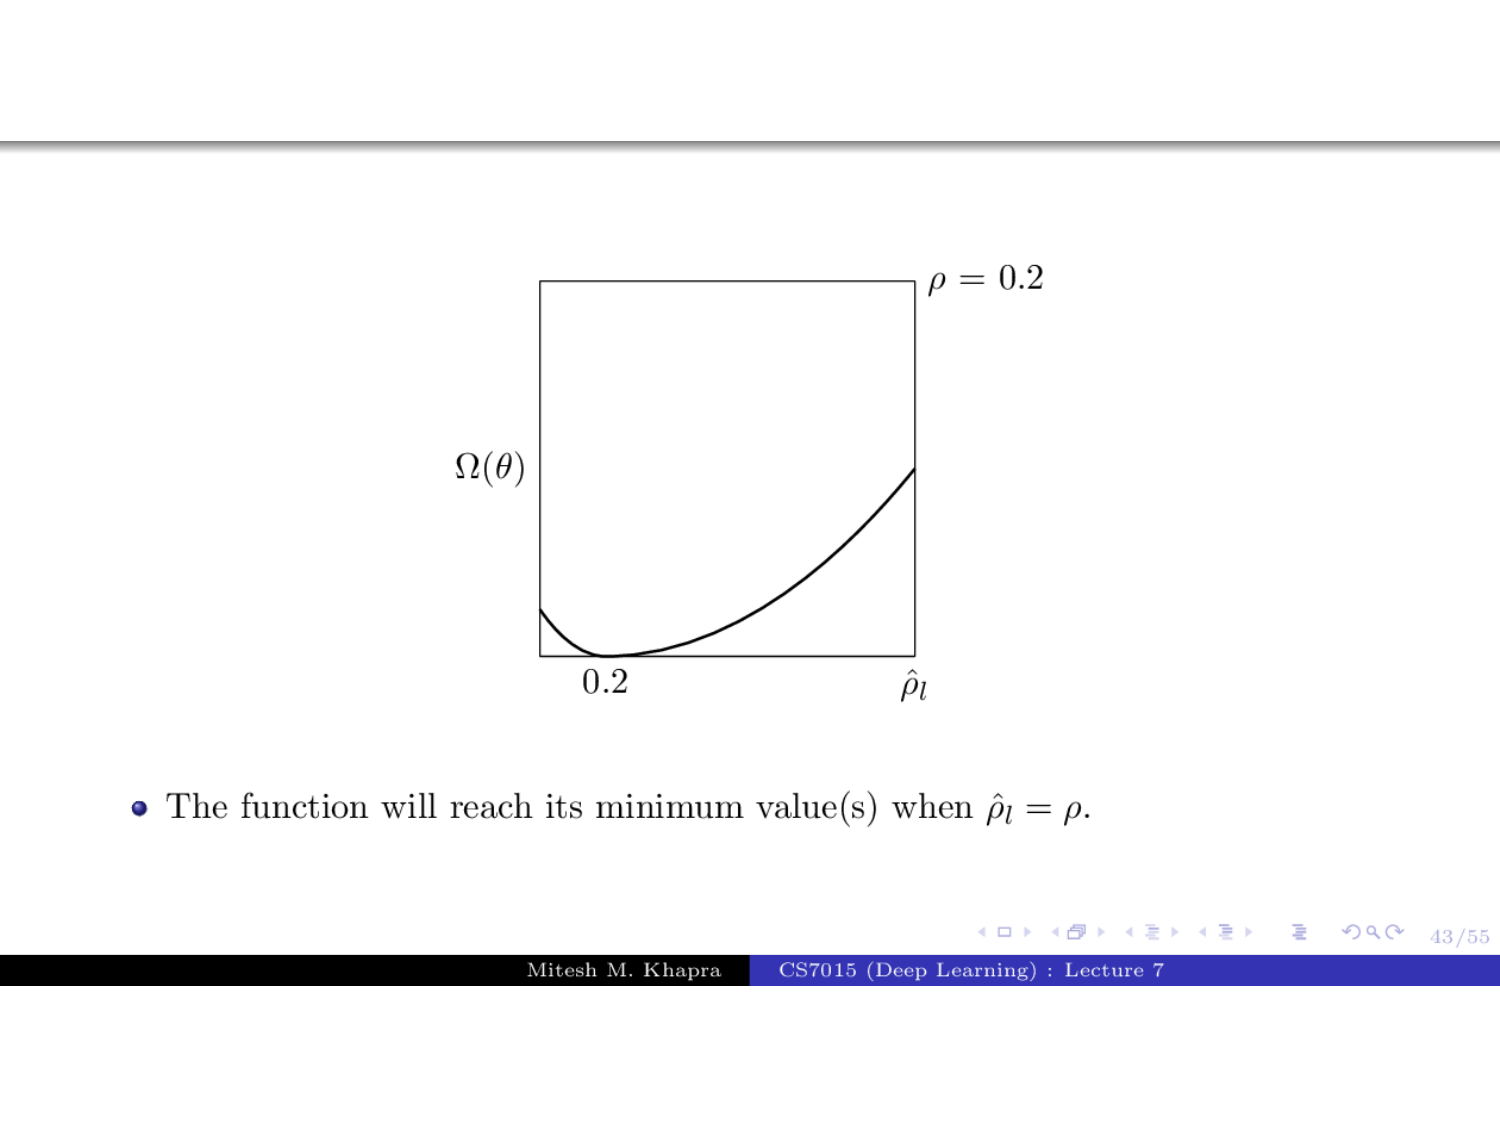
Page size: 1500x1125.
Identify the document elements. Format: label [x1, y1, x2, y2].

picture [0, 141, 1500, 986]
